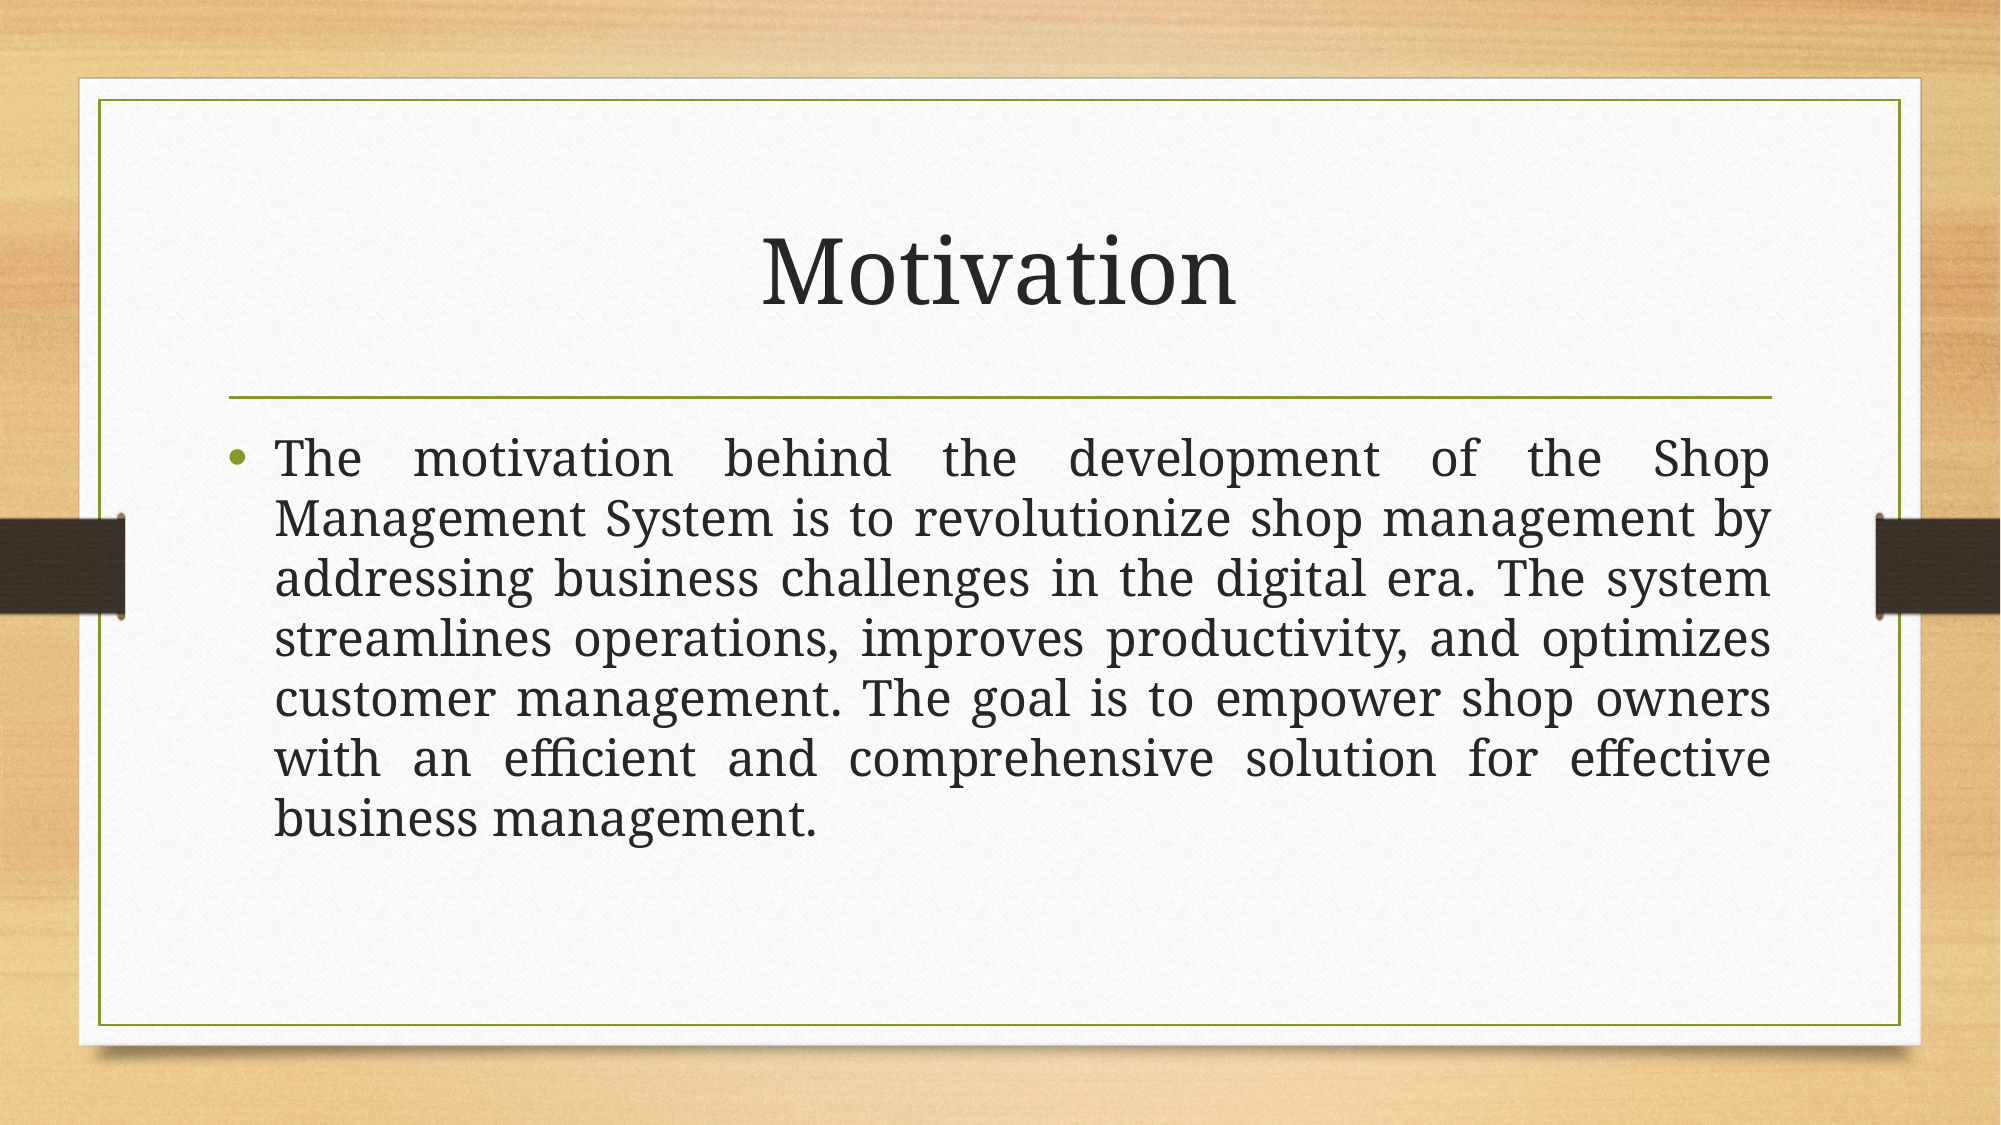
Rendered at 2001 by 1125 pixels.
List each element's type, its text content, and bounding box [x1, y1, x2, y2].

list The motivation behind the development of the Shop Management System is to revolutionize shop management by addressing business challenges in the digital era. The system streamlines operations, improves productivity, and optimizes customer management. The goal is to empower shop owners with an efficient and comprehensive solution for effective business management. [212, 418, 1788, 914]
picture [0, 0, 2001, 1125]
title Motivation [212, 161, 1788, 375]
